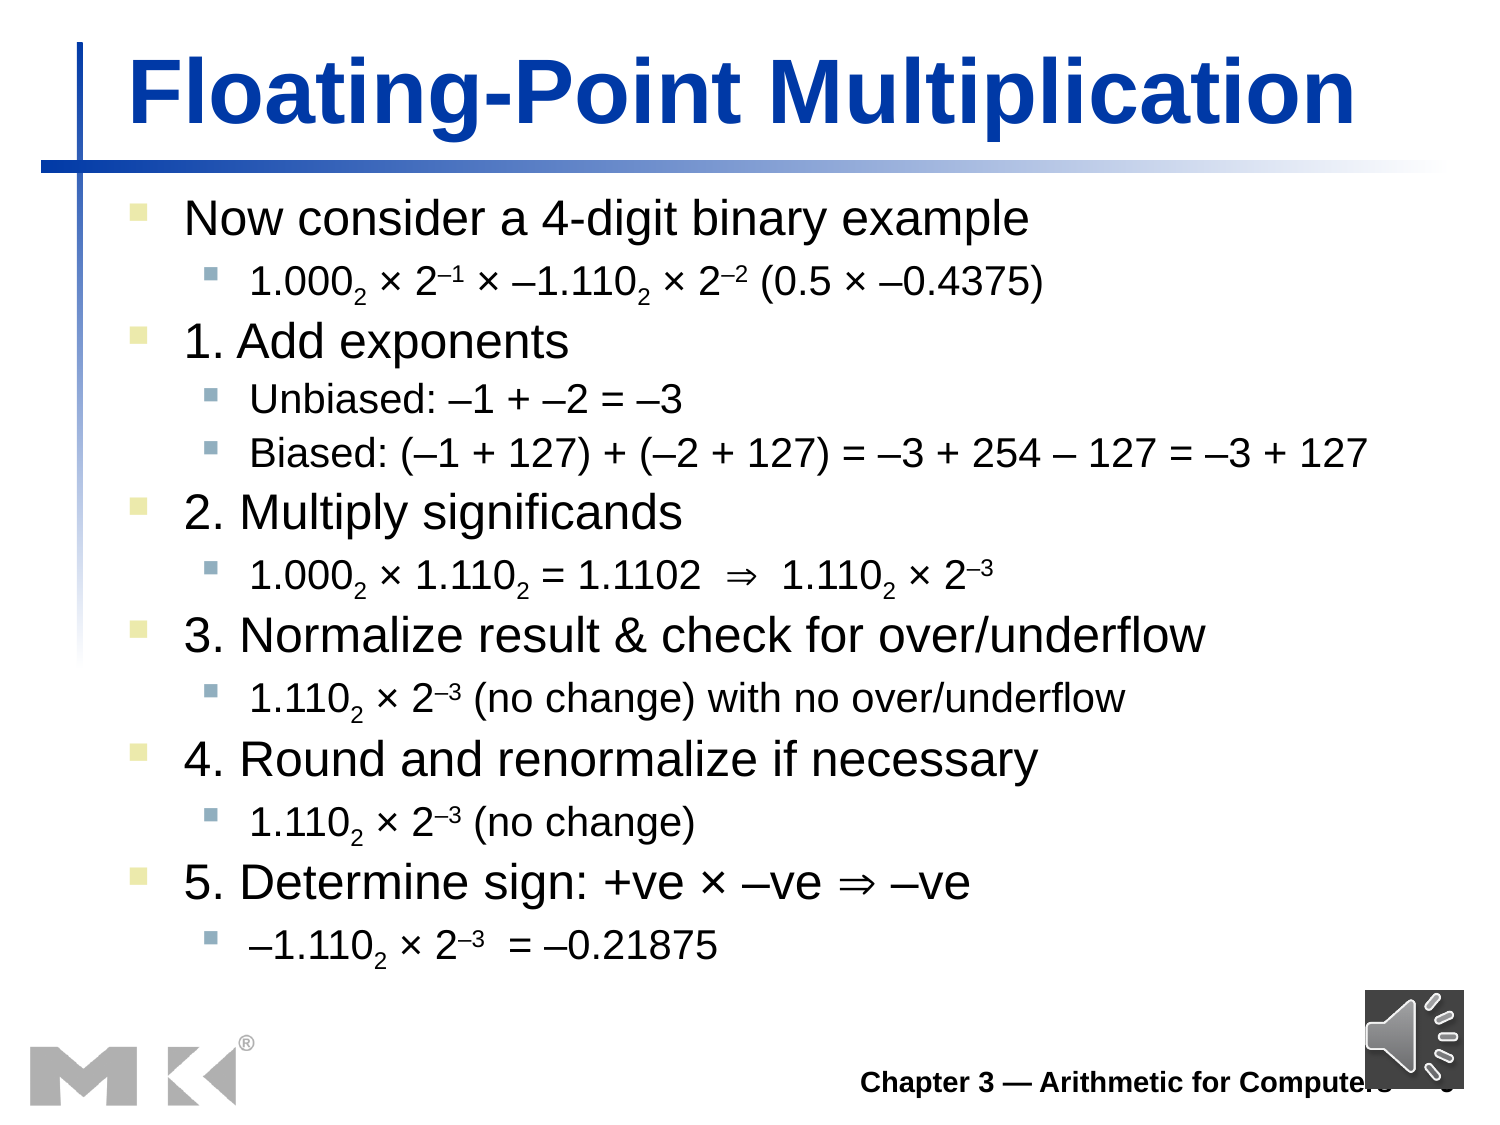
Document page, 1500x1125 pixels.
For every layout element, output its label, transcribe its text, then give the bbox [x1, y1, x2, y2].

title Floating-Point Multiplication [112, 23, 1468, 149]
picture [1364, 989, 1465, 1090]
footer Chapter 3 — Arithmetic for Computers — 9 [277, 1046, 1471, 1106]
picture [29, 1034, 255, 1106]
list Now consider a 4-digit binary example 1.0002 × 2–1 × –1.1102 × 2–2 (0.5 × –0.4375) 1. Add exponents Unbiased: –1 + –2 = –3 Biased: (–1 + 127) + (–2 + 127) = –3 + 254 – 127 = –3 + 127 2. Multiply significands 1.0002 × 1.1102 = 1.1102  1.1102 × 2–3 3. Normalize result & check for over/underflow 1.1102 × 2–3 (no change) with no over/underflow 4. Round and renormalize if necessary 1.1102 × 2–3 (no change) 5. Determine sign: +ve × –ve  –ve –1.1102 × 2–3 = –0.21875 [112, 184, 1469, 1024]
